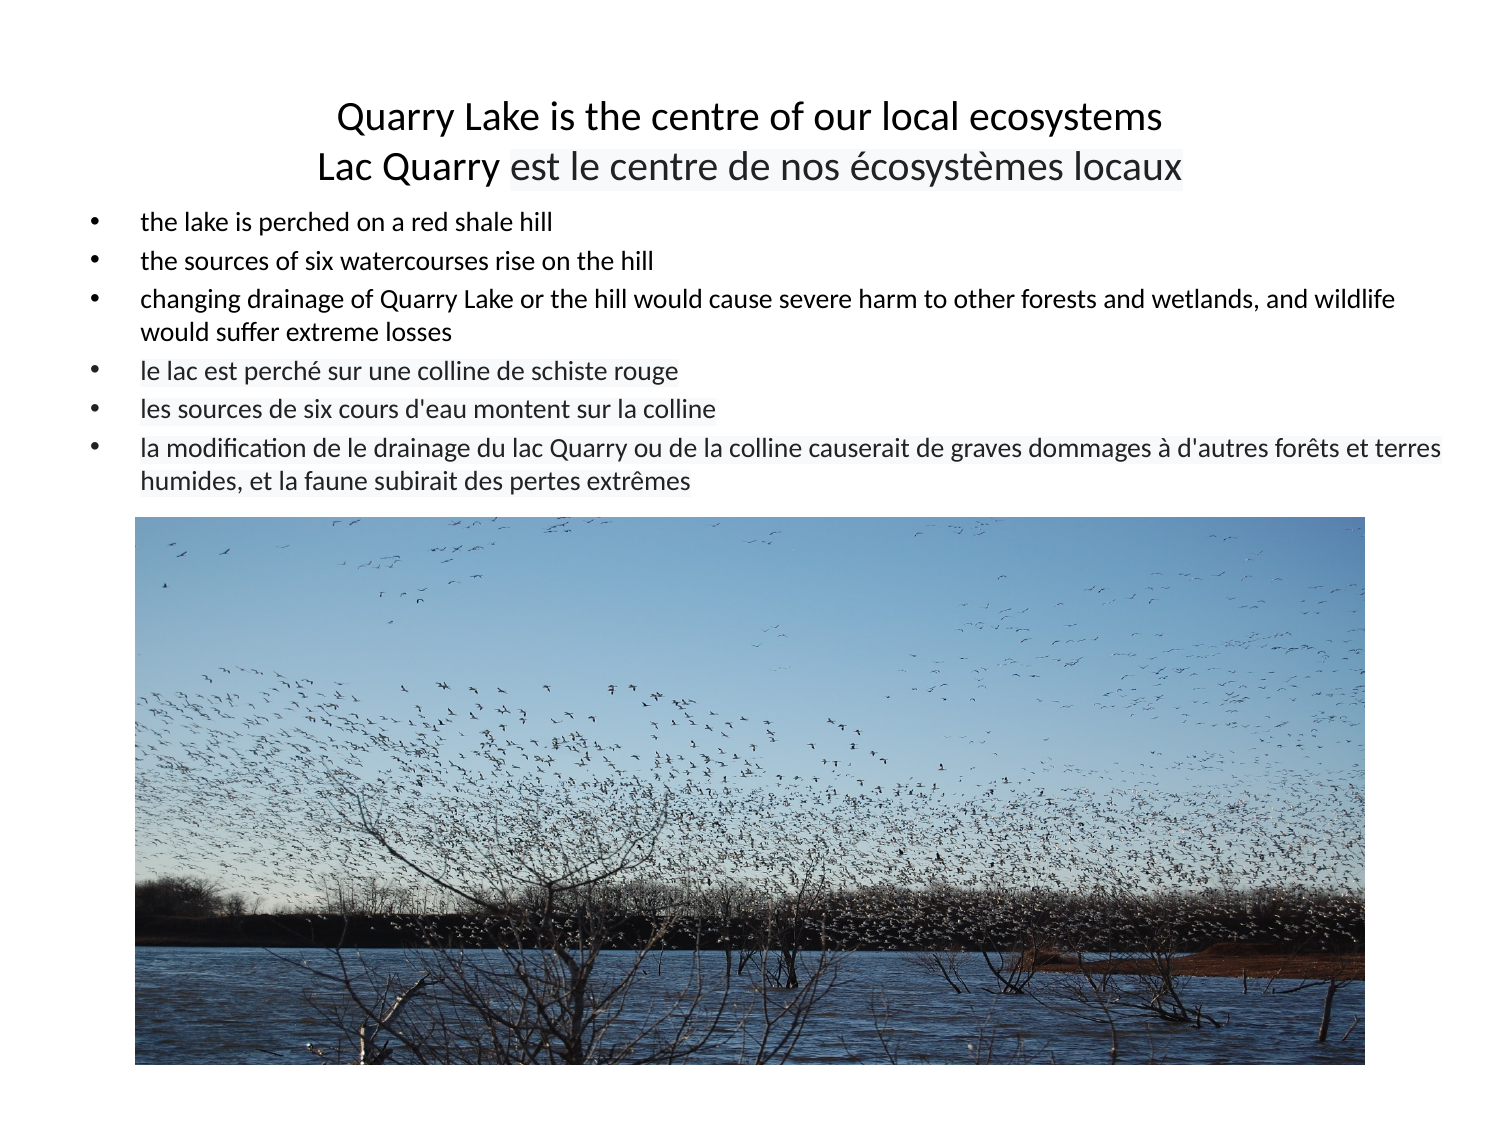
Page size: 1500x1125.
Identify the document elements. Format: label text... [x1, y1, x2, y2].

list the lake is perched on a red shale hill the sources of six watercourses rise on the hill changing drainage of Quarry Lake or the hill would cause severe harm to other forests and wetlands, and wildlife would suffer extreme losses le lac est perché sur une colline de schiste rouge les sources de six cours d'eau montent sur la colline la modification de le drainage du lac Quarry ou de la colline causerait de graves dommages à d'autres forêts et terres humides, et la faune subirait des pertes extrêmes [75, 196, 1459, 504]
title Quarry Lake is the centre of our local ecosystems Lac Quarry est le centre de nos écosystèmes locaux [75, 45, 1425, 196]
picture [135, 517, 1365, 1065]
